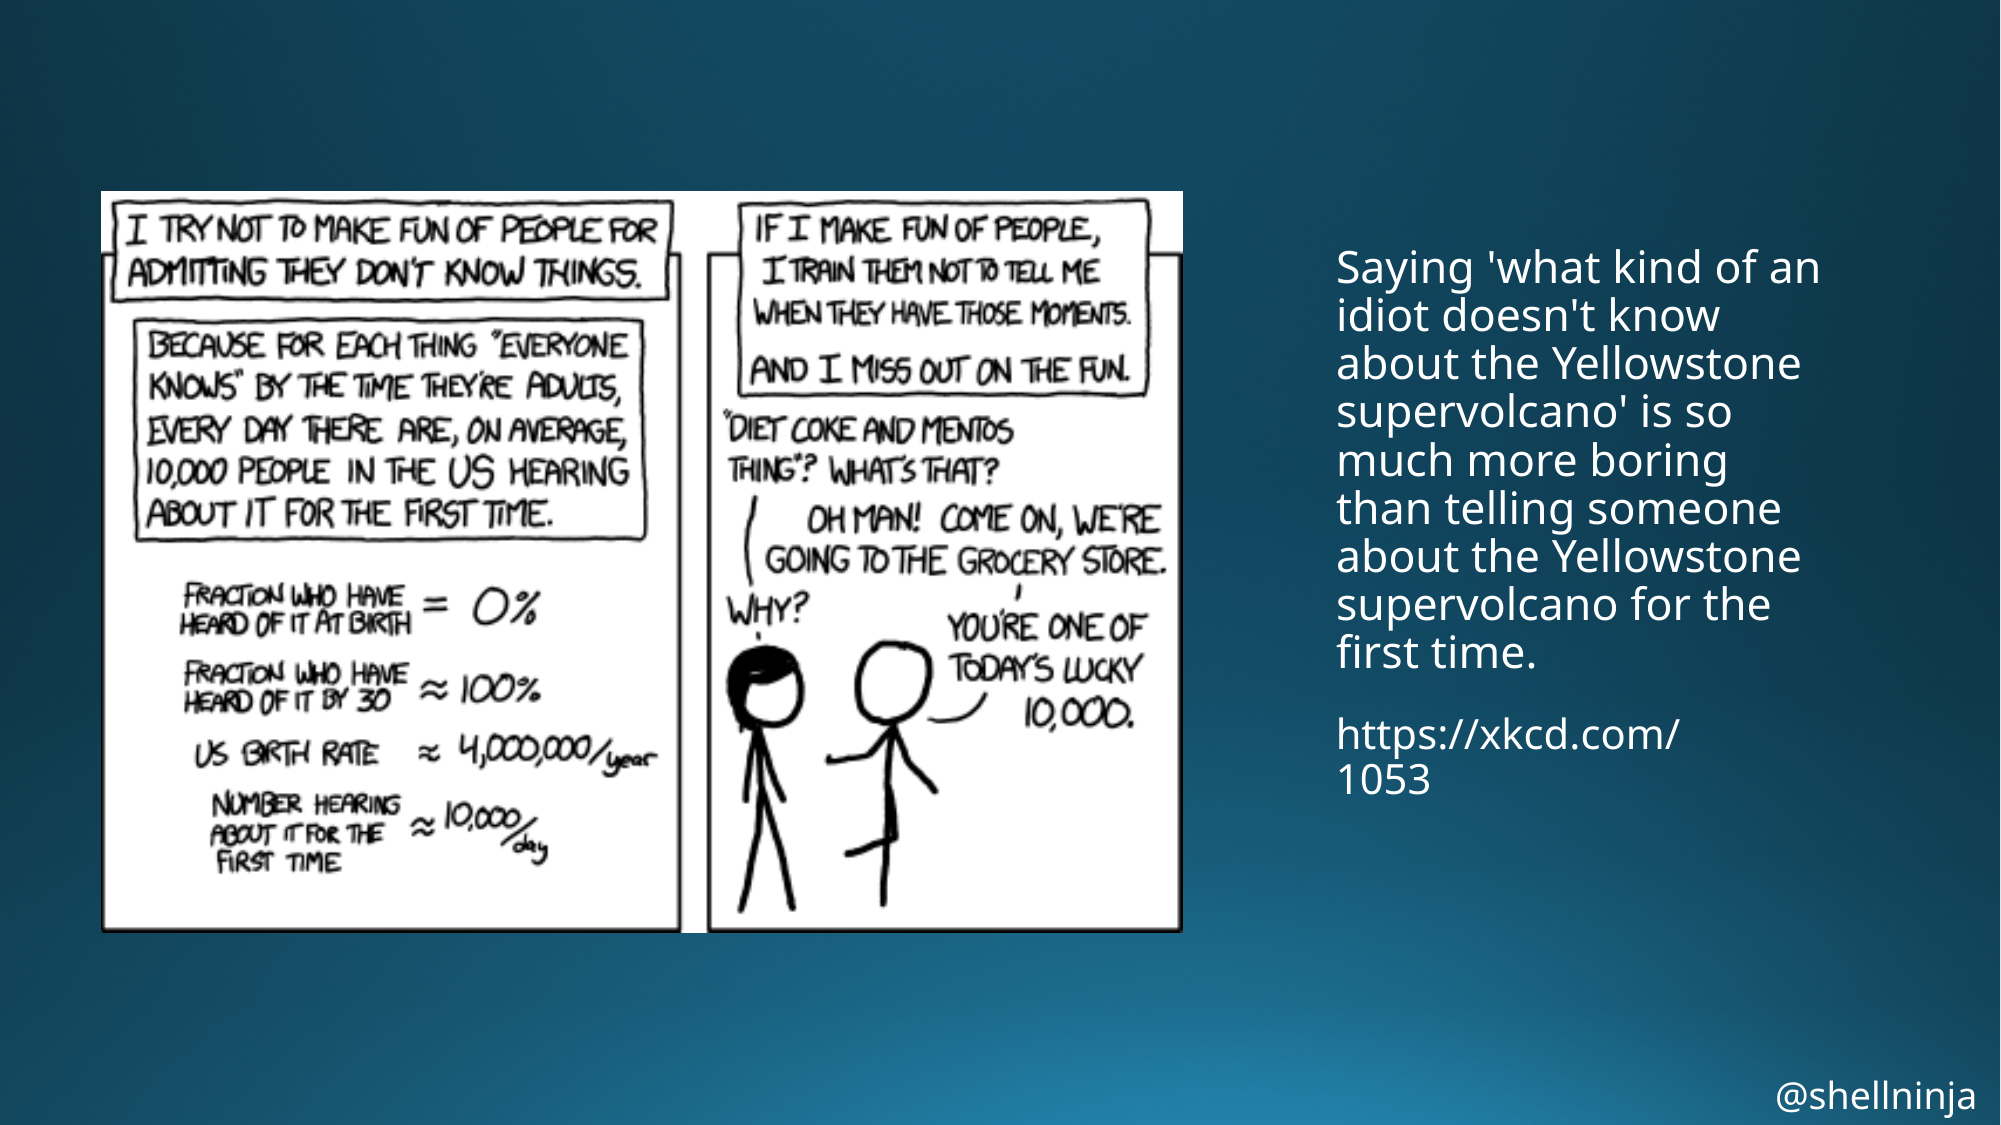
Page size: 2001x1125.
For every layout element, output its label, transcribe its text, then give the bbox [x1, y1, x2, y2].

text_box https://xkcd.com/1053 [1320, 705, 1765, 831]
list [101, 191, 1183, 933]
title Saying 'what kind of an idiot doesn't know about the Yellowstone supervolcano' is so much more boring than telling someone about the Yellowstone supervolcano for the first time. [1320, 173, 1846, 687]
picture [0, 0, 2001, 1125]
text_box @shellninja [1755, 1064, 1993, 1125]
